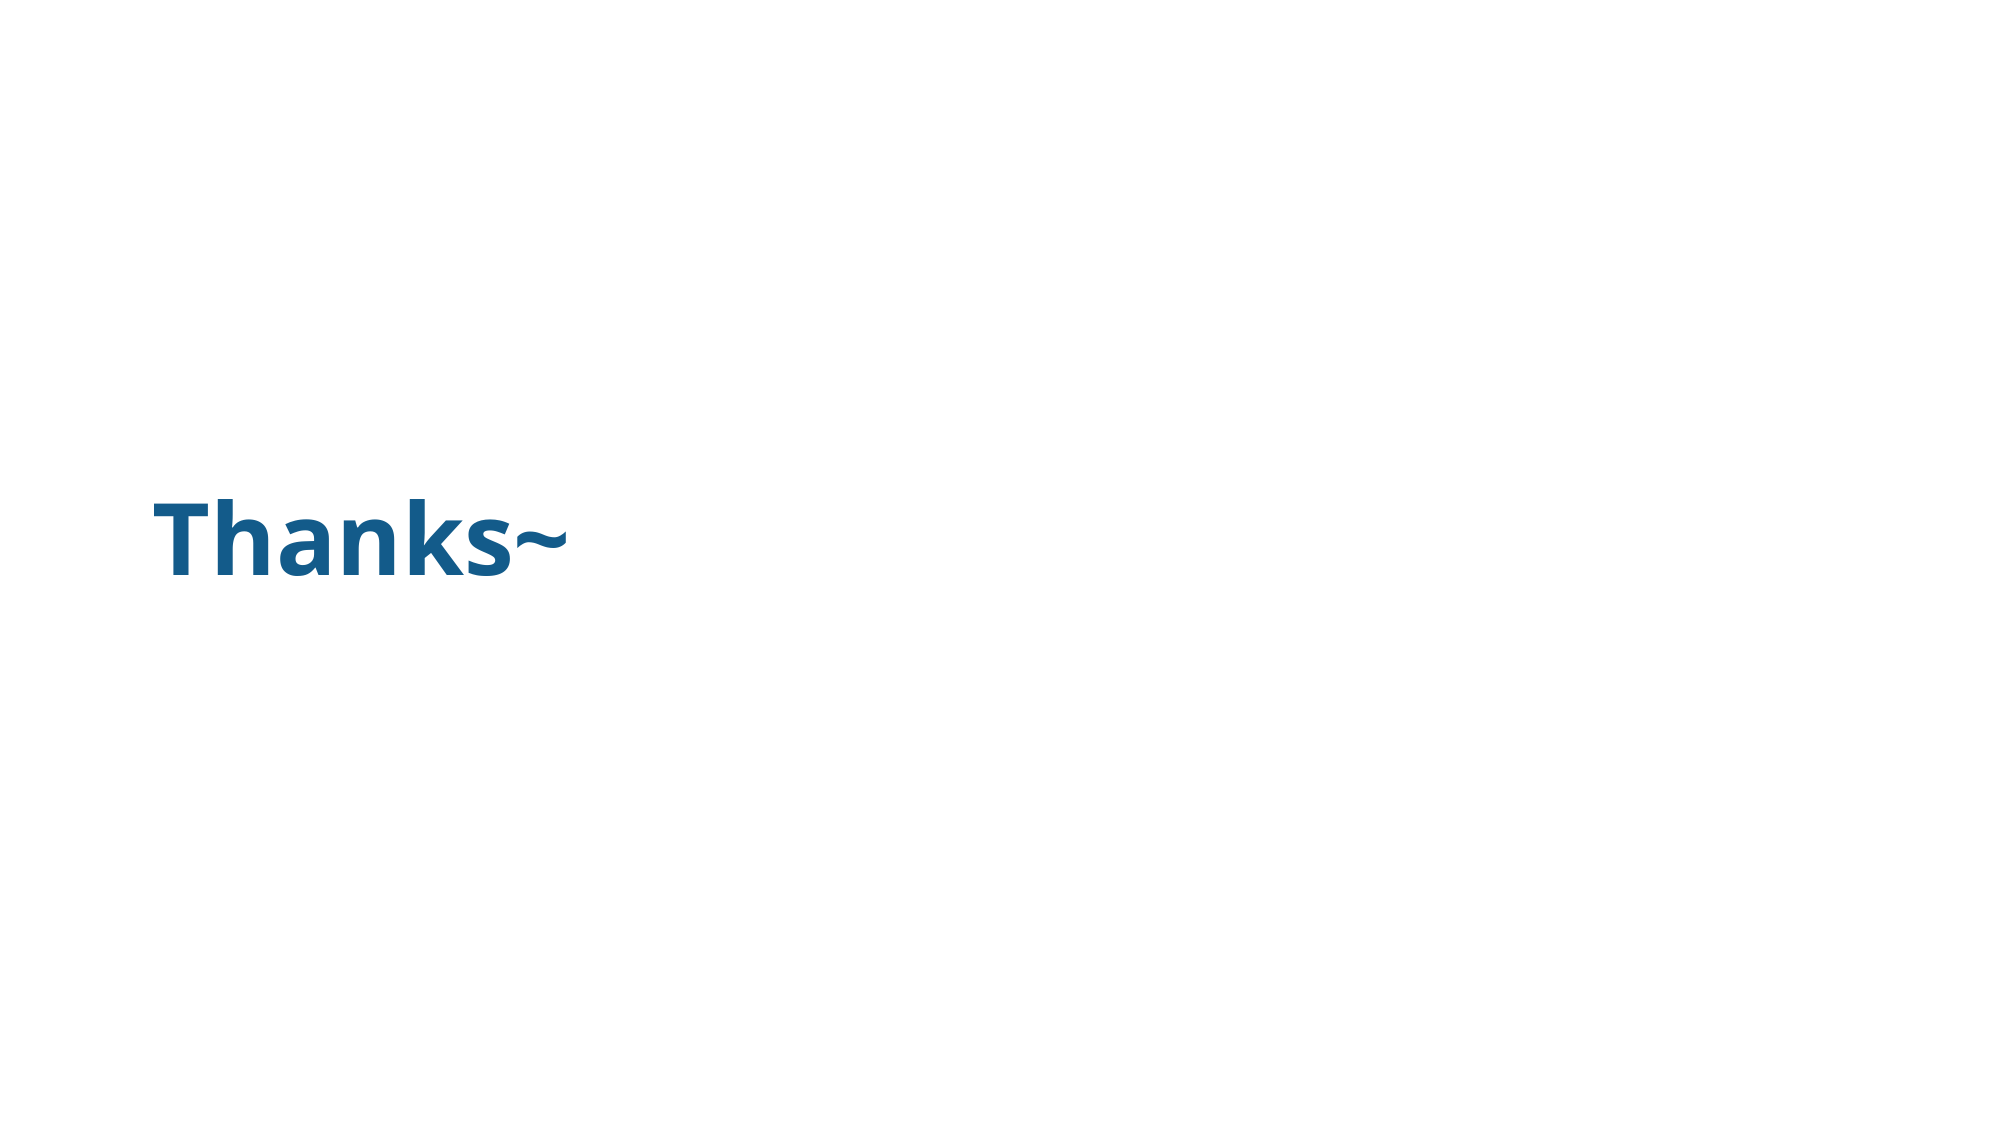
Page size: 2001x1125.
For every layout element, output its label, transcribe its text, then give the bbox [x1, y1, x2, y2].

title Thanks~ [137, 317, 1862, 770]
